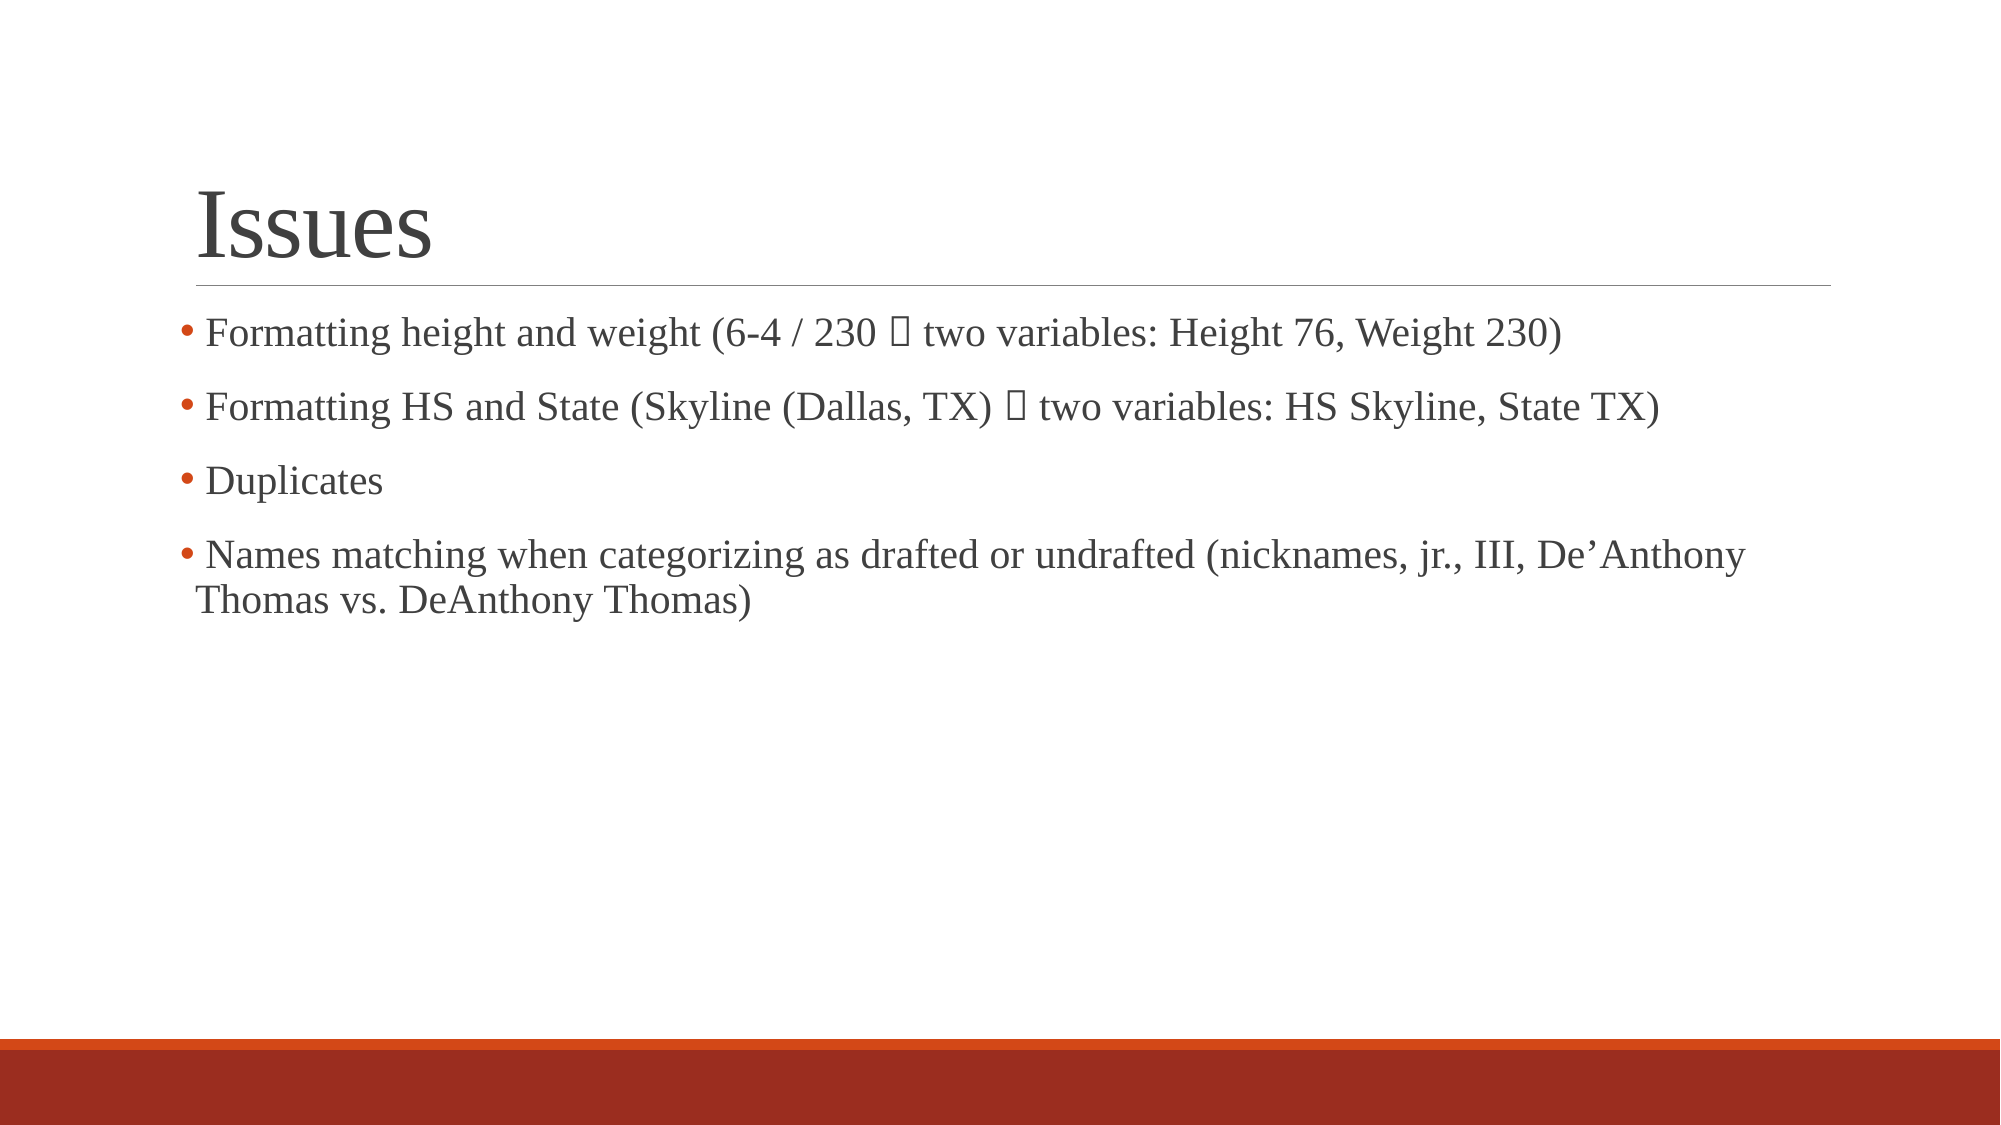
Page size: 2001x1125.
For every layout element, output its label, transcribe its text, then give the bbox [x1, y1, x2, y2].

title Issues [180, 47, 1830, 285]
list Formatting height and weight (6-4 / 230  two variables: Height 76, Weight 230) Formatting HS and State (Skyline (Dallas, TX)  two variables: HS Skyline, State TX) Duplicates Names matching when categorizing as drafted or undrafted (nicknames, jr., III, De’Anthony Thomas vs. DeAnthony Thomas) [180, 302, 1830, 963]
